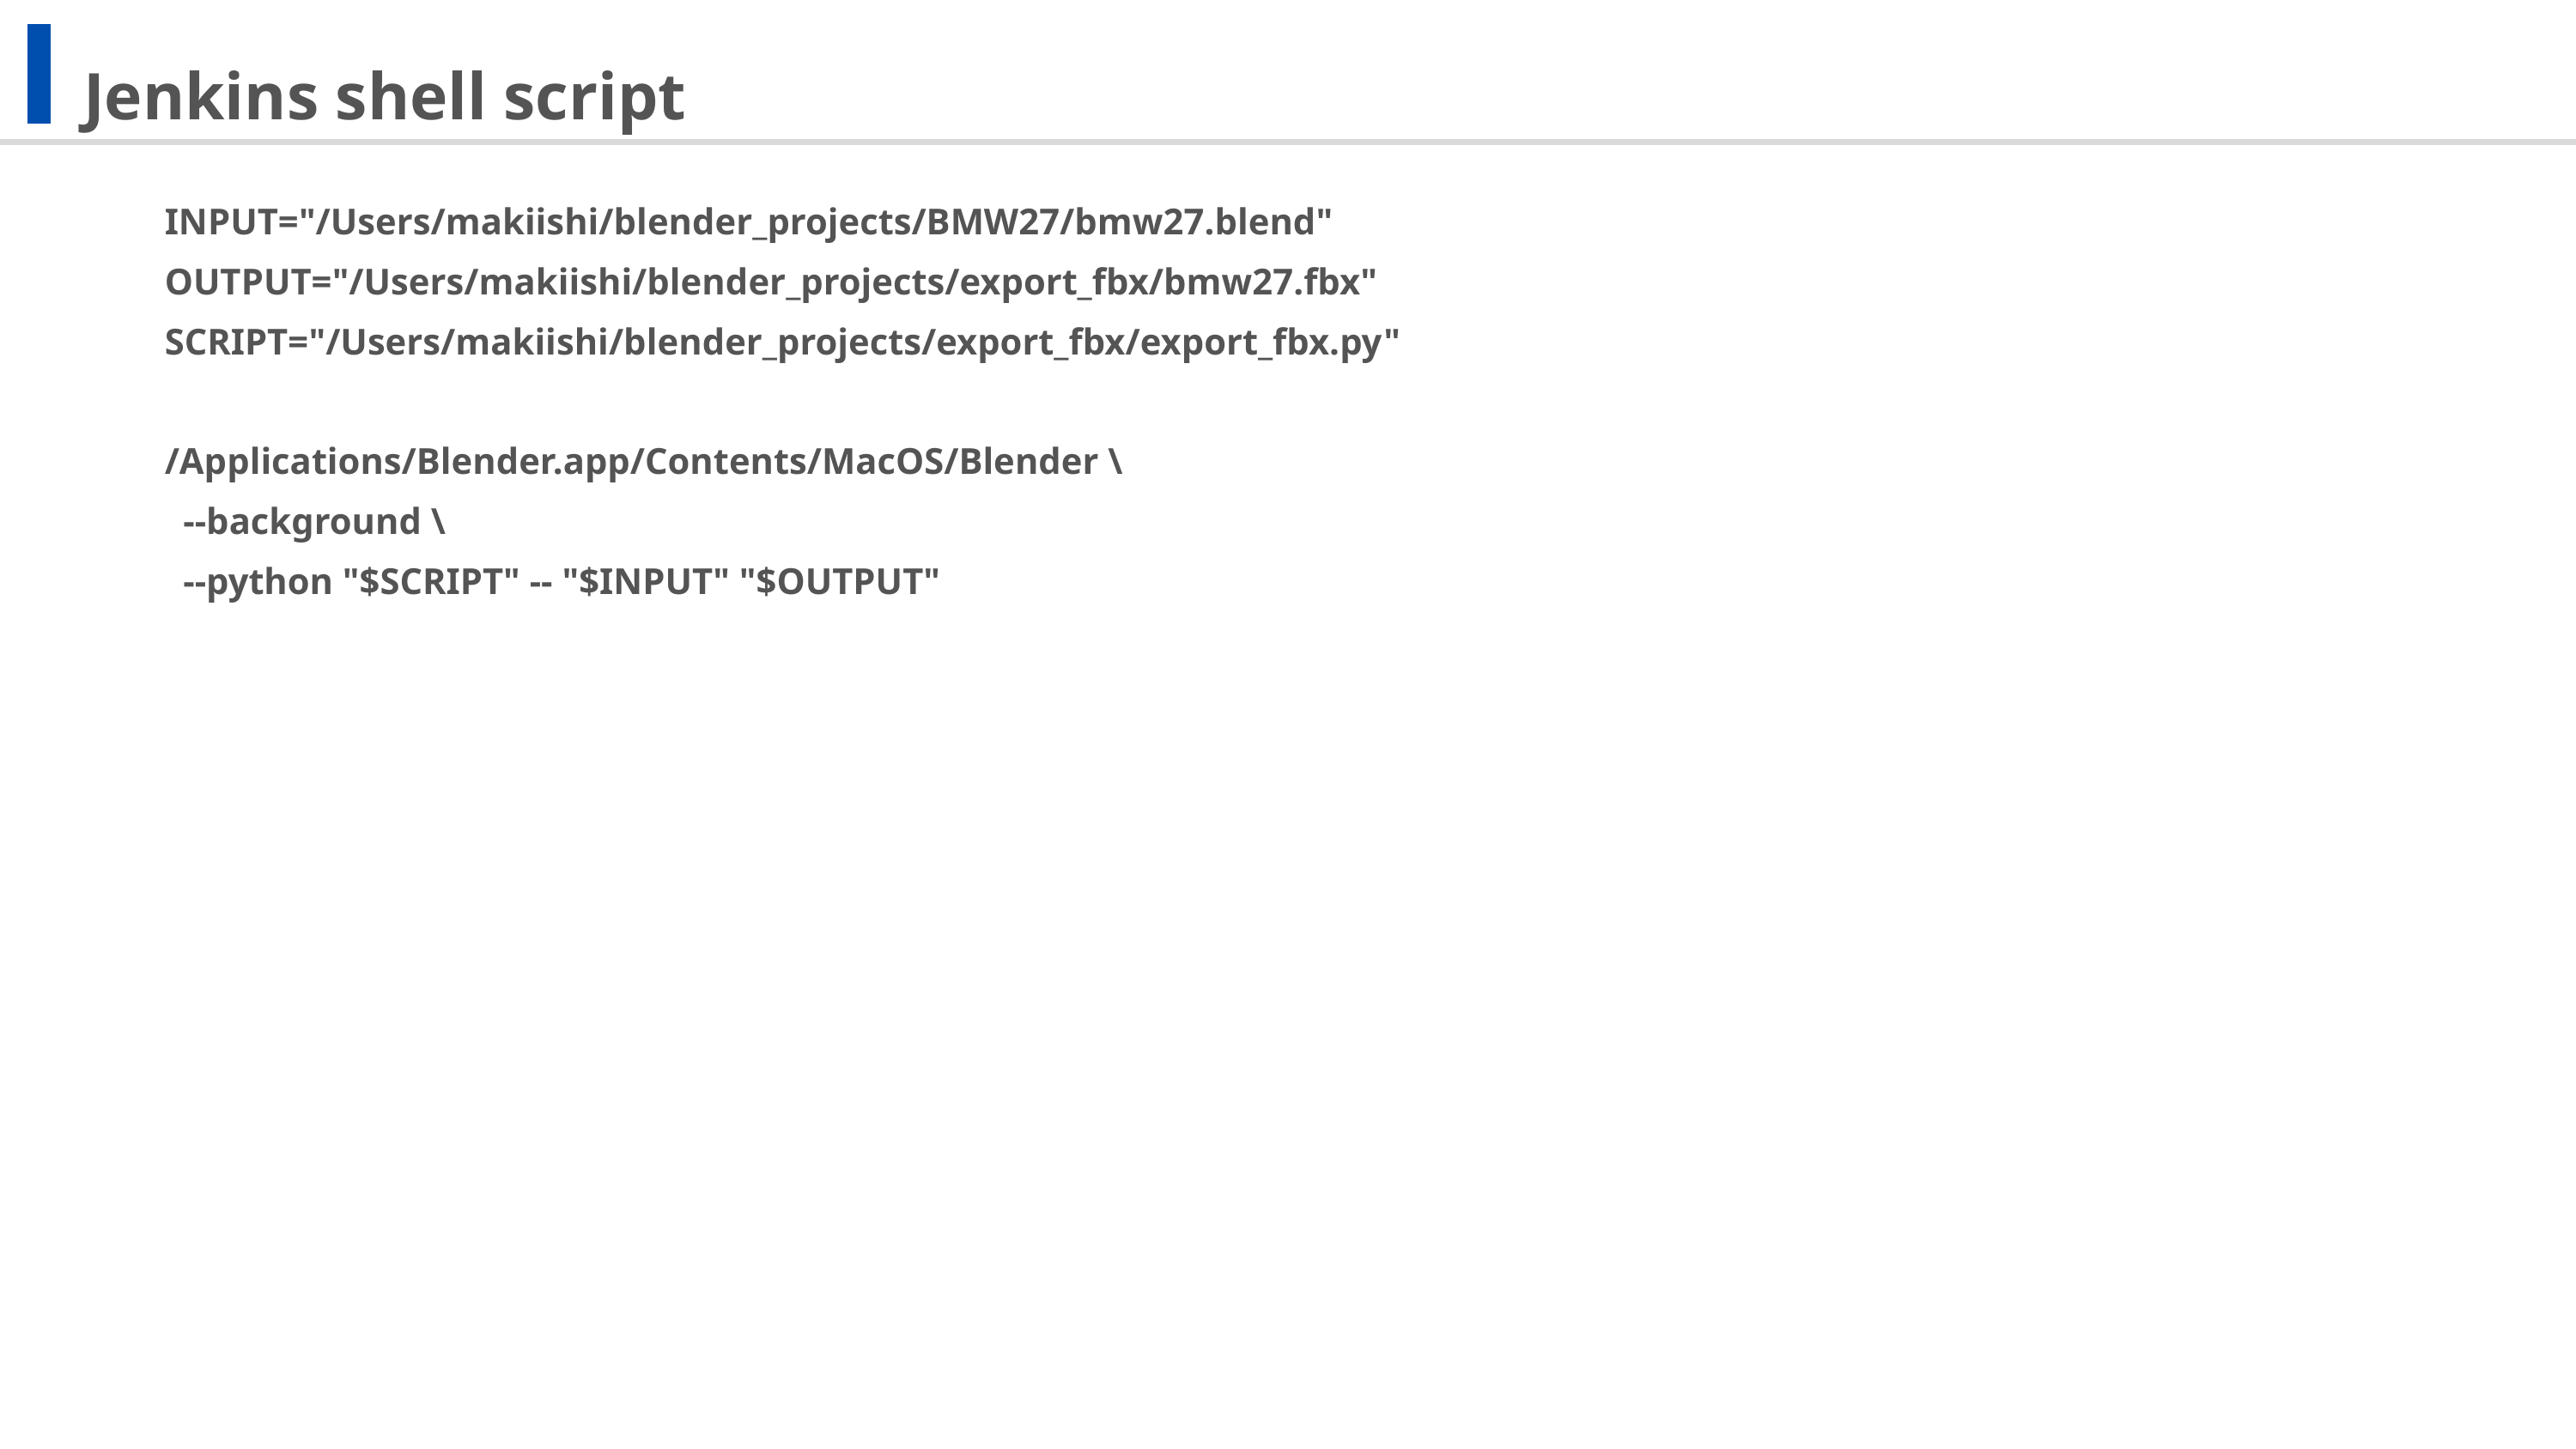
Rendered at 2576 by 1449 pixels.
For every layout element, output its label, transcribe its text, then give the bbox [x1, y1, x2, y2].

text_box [27, 0, 52, 124]
text_box INPUT="/Users/makiishi/blender_projects/BMW27/bmw27.blend" OUTPUT="/Users/makiishi/blender_projects/export_fbx/bmw27.fbx" SCRIPT="/Users/makiishi/blender_projects/export_fbx/export_fbx.py" /Applications/Blender.app/Contents/MacOS/Blender \ --background \ --python "$SCRIPT" -- "$INPUT" "$OUTPUT" [164, 181, 2411, 603]
text_box Jenkins shell script [83, 24, 2432, 133]
